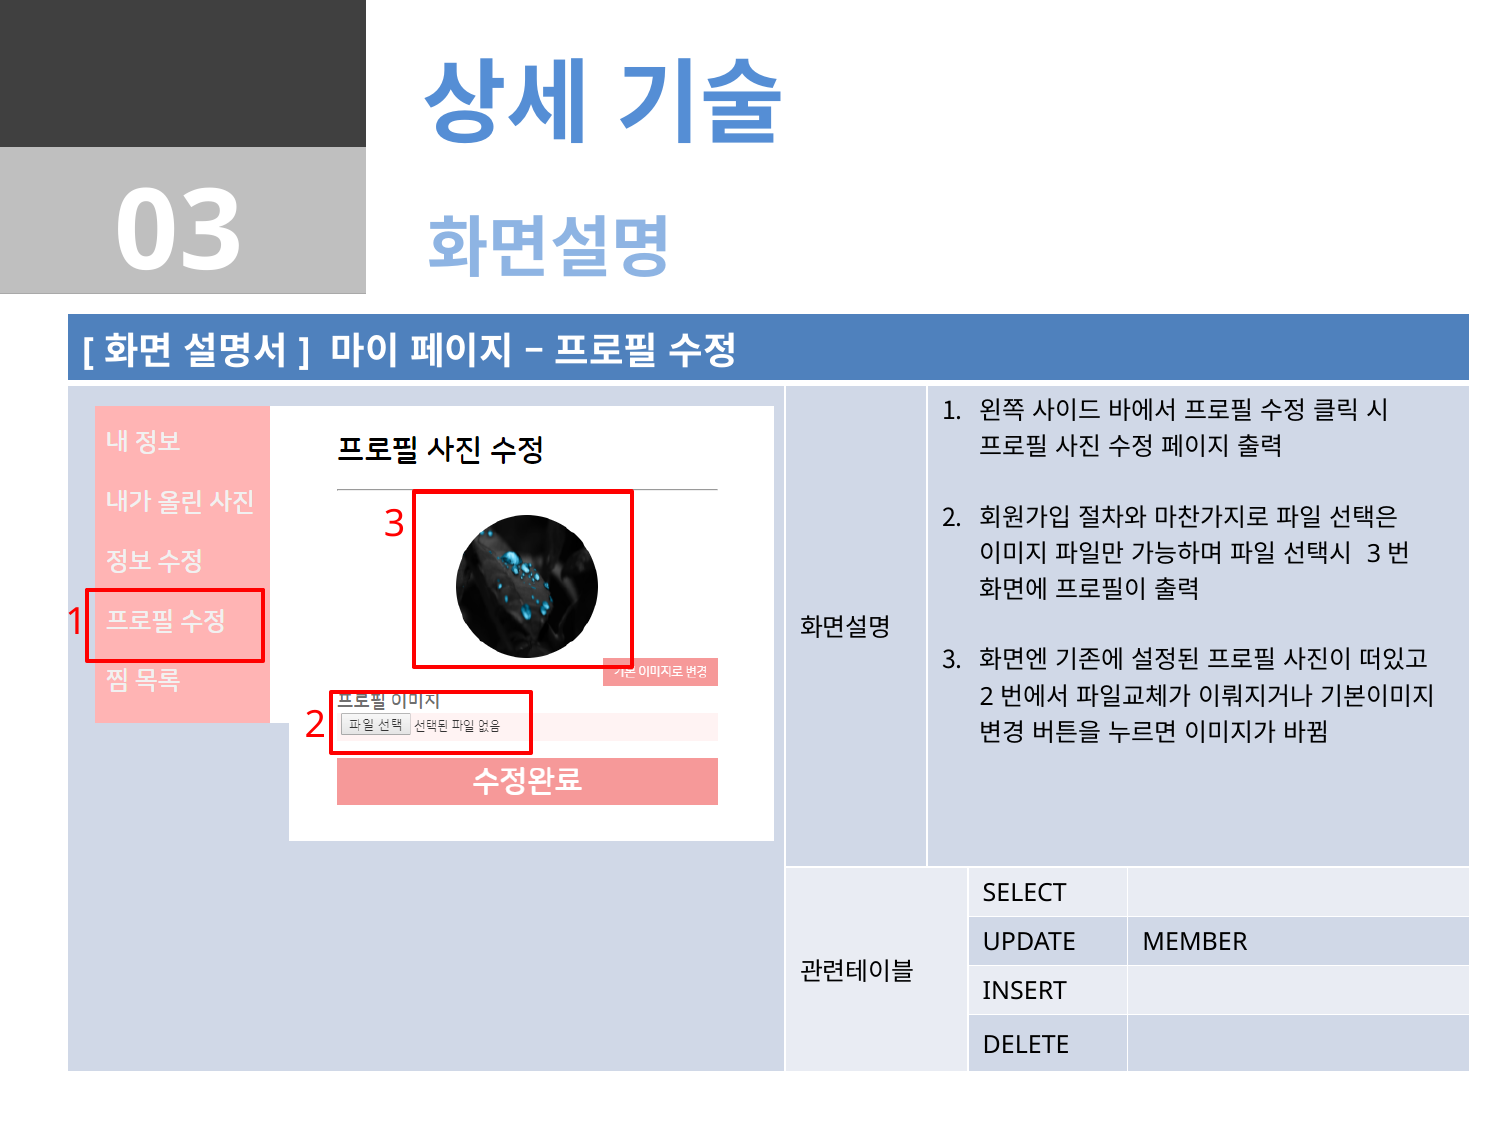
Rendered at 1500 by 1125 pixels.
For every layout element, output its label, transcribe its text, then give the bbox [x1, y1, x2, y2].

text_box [50, 589, 264, 662]
text_box 상세 기술 [407, 36, 1424, 162]
table_cell [1128, 966, 1469, 1014]
table_cell 왼쪽 사이드 바에서 프로필 수정 클릭 시 프로필 사진 수정 페이지 출력 회원가입 절차와 마찬가지로 파일 선택은 이미지 파일만 가능하며 파일 선택시 3번 화면에 프로필이 출력 화면엔 기존에 설정된 프로필 사진이 떠있고 2번에서 파일교체가 이뤄지거나 기본이미지 변경 버튼을 누르면 이미지가 바뀜 [928, 386, 1469, 866]
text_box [368, 491, 633, 668]
table_cell [1128, 868, 1469, 916]
table_cell [68, 386, 784, 1071]
table_cell [1128, 1015, 1469, 1071]
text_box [289, 691, 532, 753]
table_cell 화면설명 [786, 386, 926, 866]
table_header [화면 설명서] 마이 페이지 – 프로필 수정 [68, 314, 1469, 380]
table_cell INSERT [969, 966, 1127, 1014]
table_cell MEMBER [1128, 917, 1469, 965]
table_cell SELECT [969, 868, 1127, 916]
picture [94, 406, 774, 841]
text_box 화면설명 [412, 197, 1429, 293]
table_cell UPDATE [969, 917, 1127, 965]
table_cell 관련테이블 [786, 868, 967, 1071]
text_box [0, 0, 367, 302]
table_cell DELETE [969, 1015, 1127, 1071]
